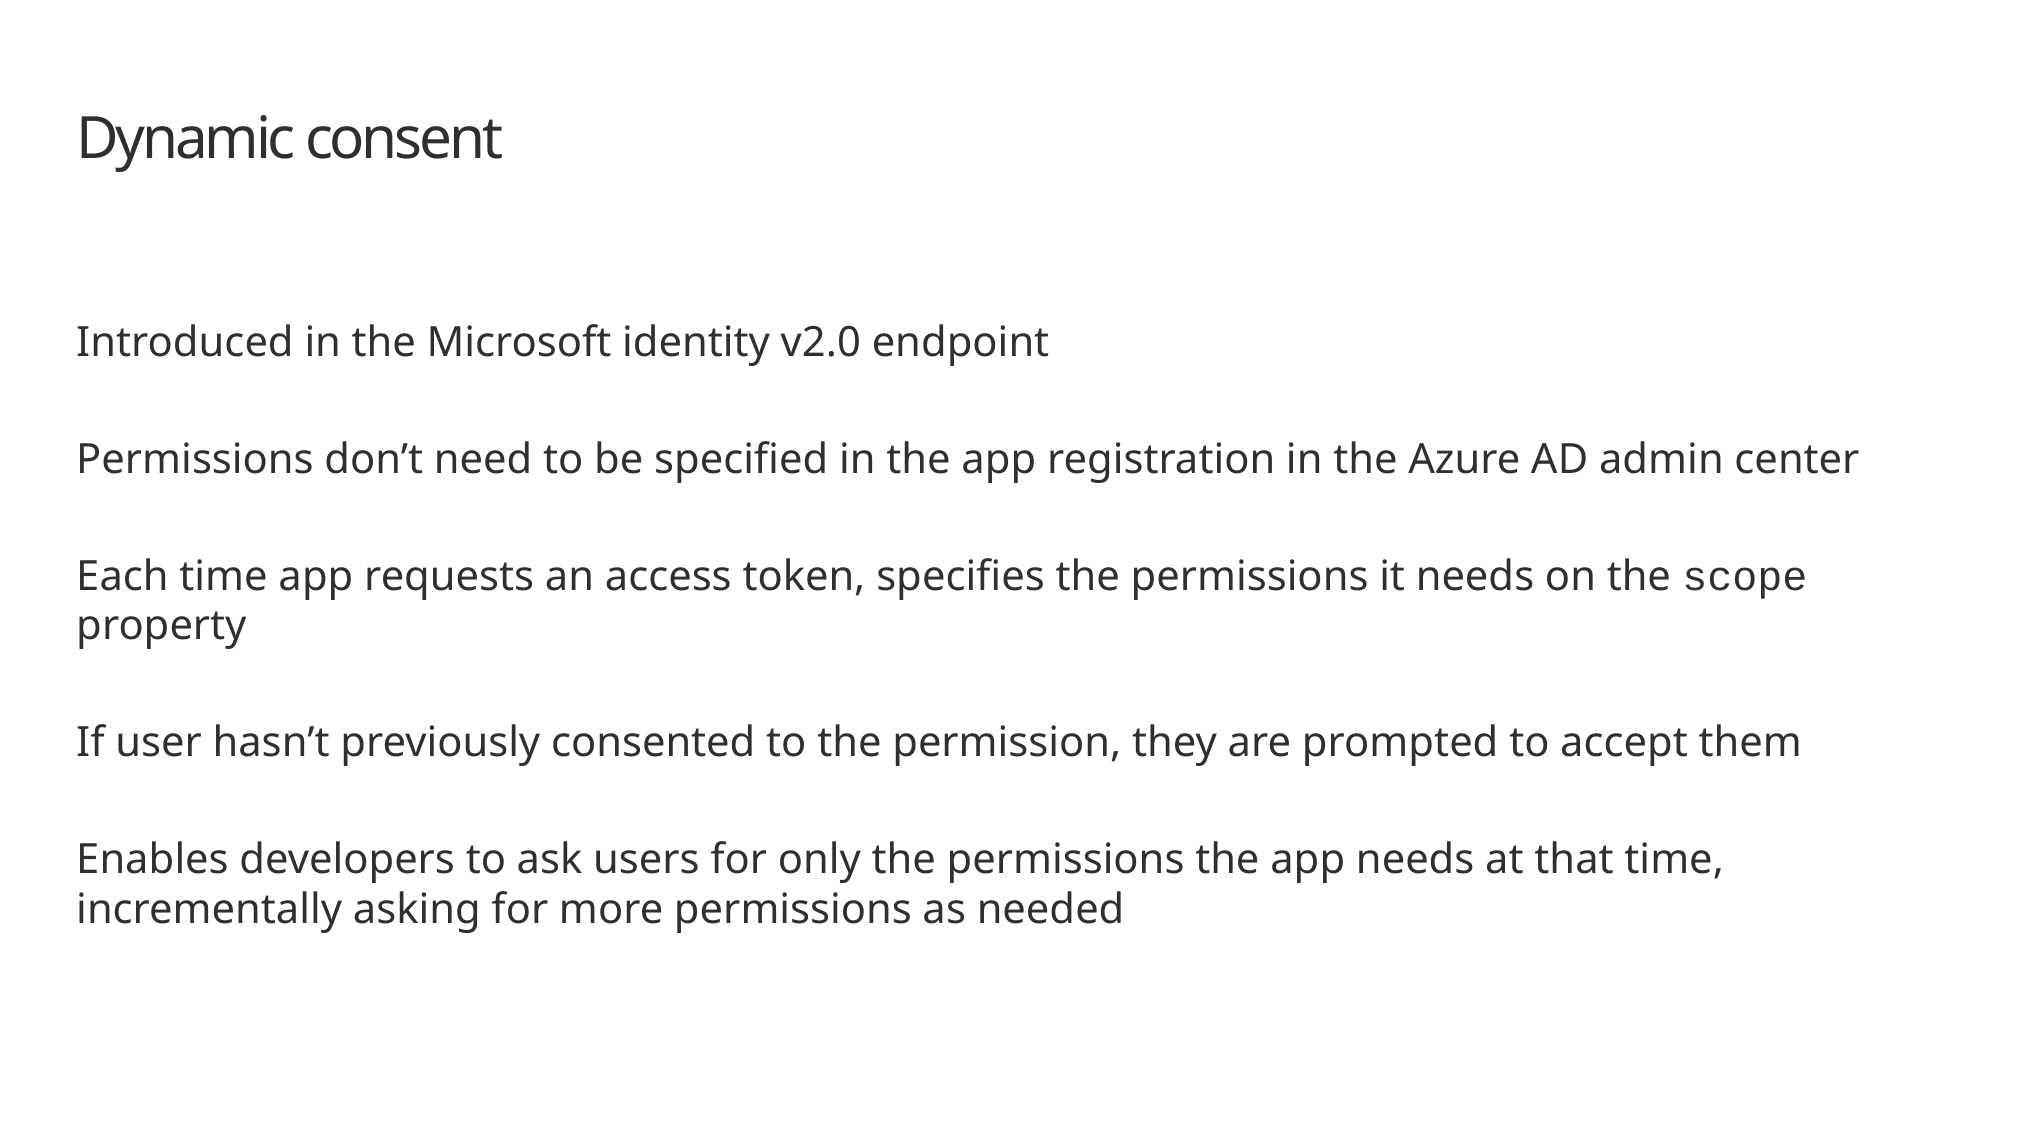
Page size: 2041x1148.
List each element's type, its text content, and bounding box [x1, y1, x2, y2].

list Introduced in the Microsoft identity v2.0 endpoint Permissions don’t need to be specified in the app registration in the Azure AD admin center Each time app requests an access token, specifies the permissions it needs on the scope property If user hasn’t previously consented to the permission, they are prompted to accept them Enables developers to ask users for only the permissions the app needs at that time, incrementally asking for more permissions as needed [76, 314, 1969, 901]
title Dynamic consent [76, 103, 1969, 172]
